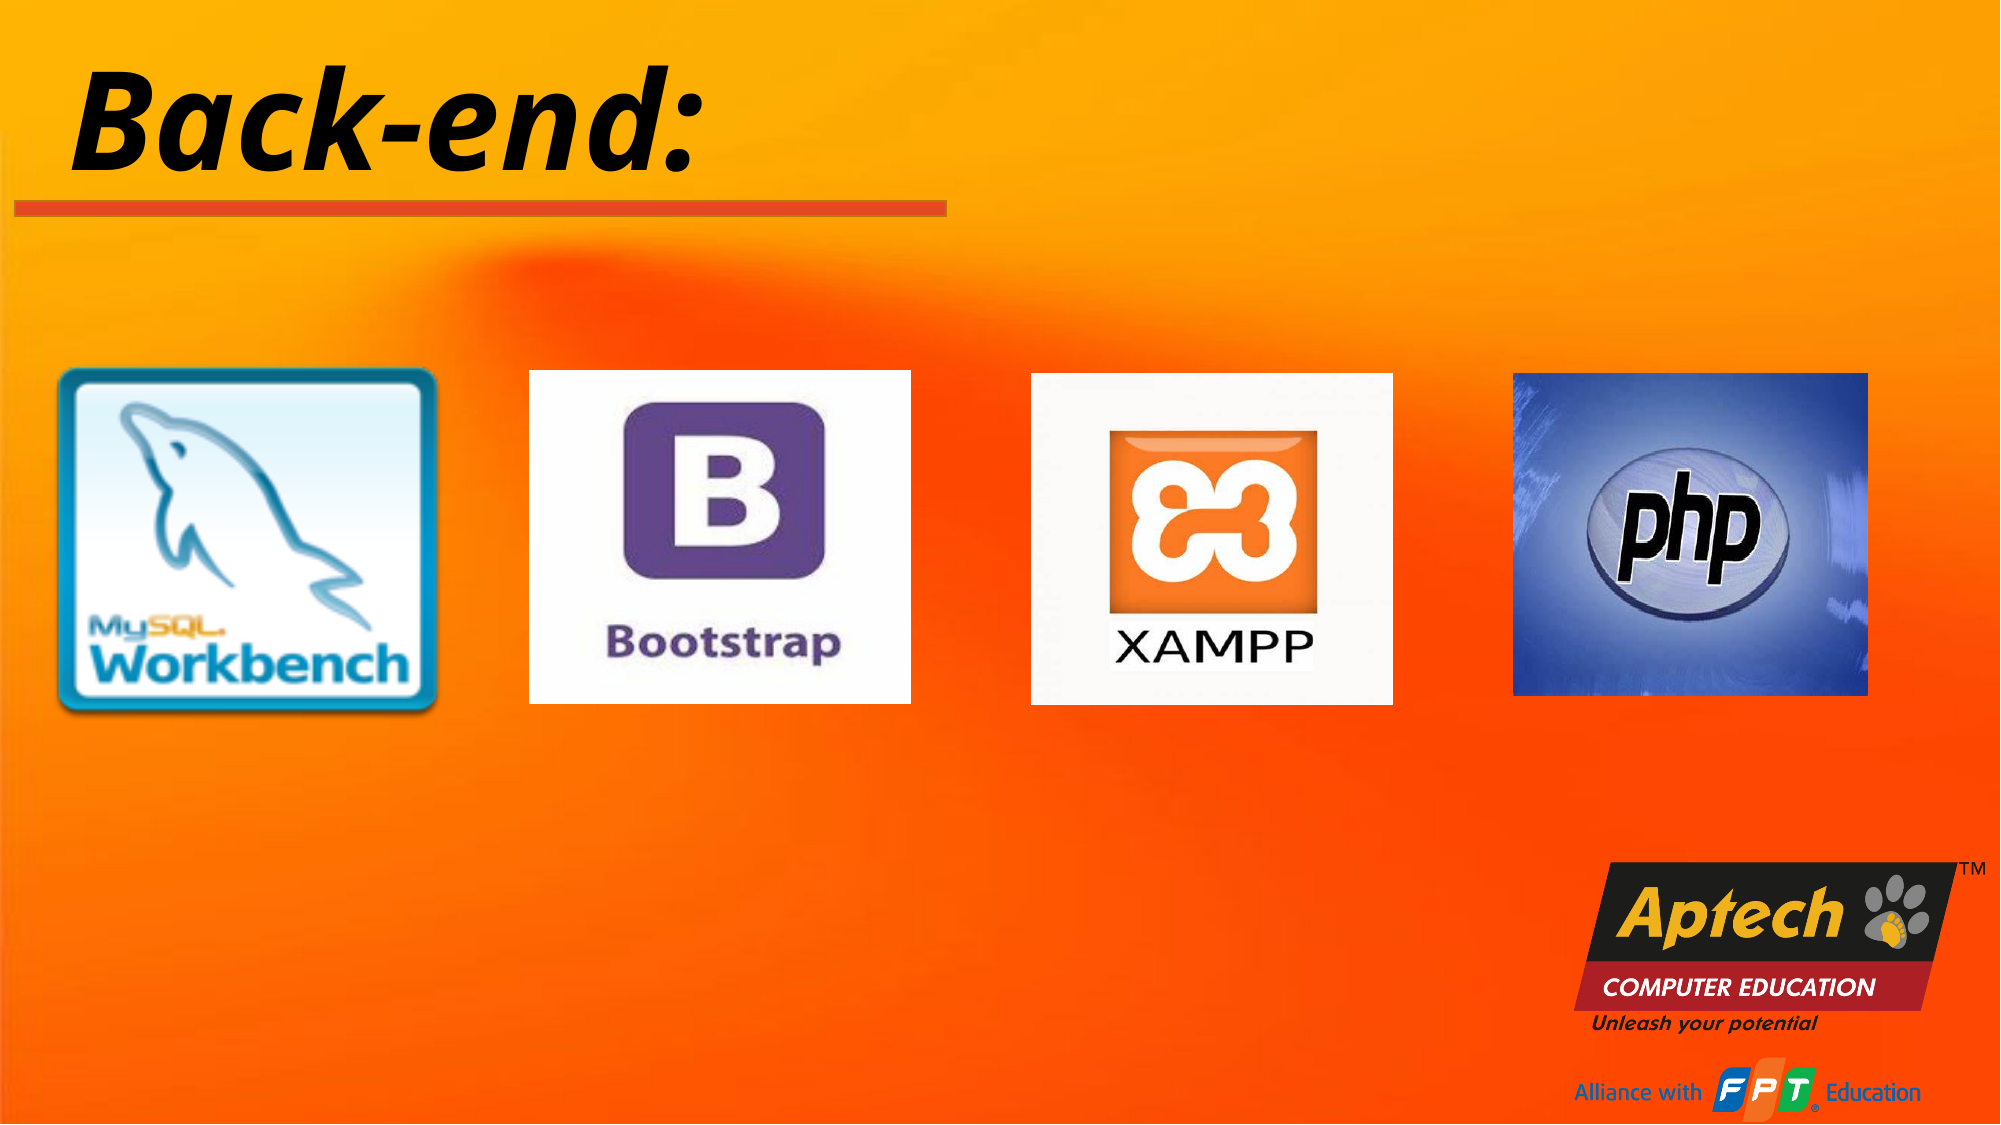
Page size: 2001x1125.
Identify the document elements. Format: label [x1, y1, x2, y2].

picture [1031, 373, 1393, 705]
list [0, 0, 2000, 1125]
picture [1513, 373, 1868, 696]
picture [1555, 855, 2000, 1125]
picture [53, 363, 443, 724]
picture [529, 370, 911, 704]
